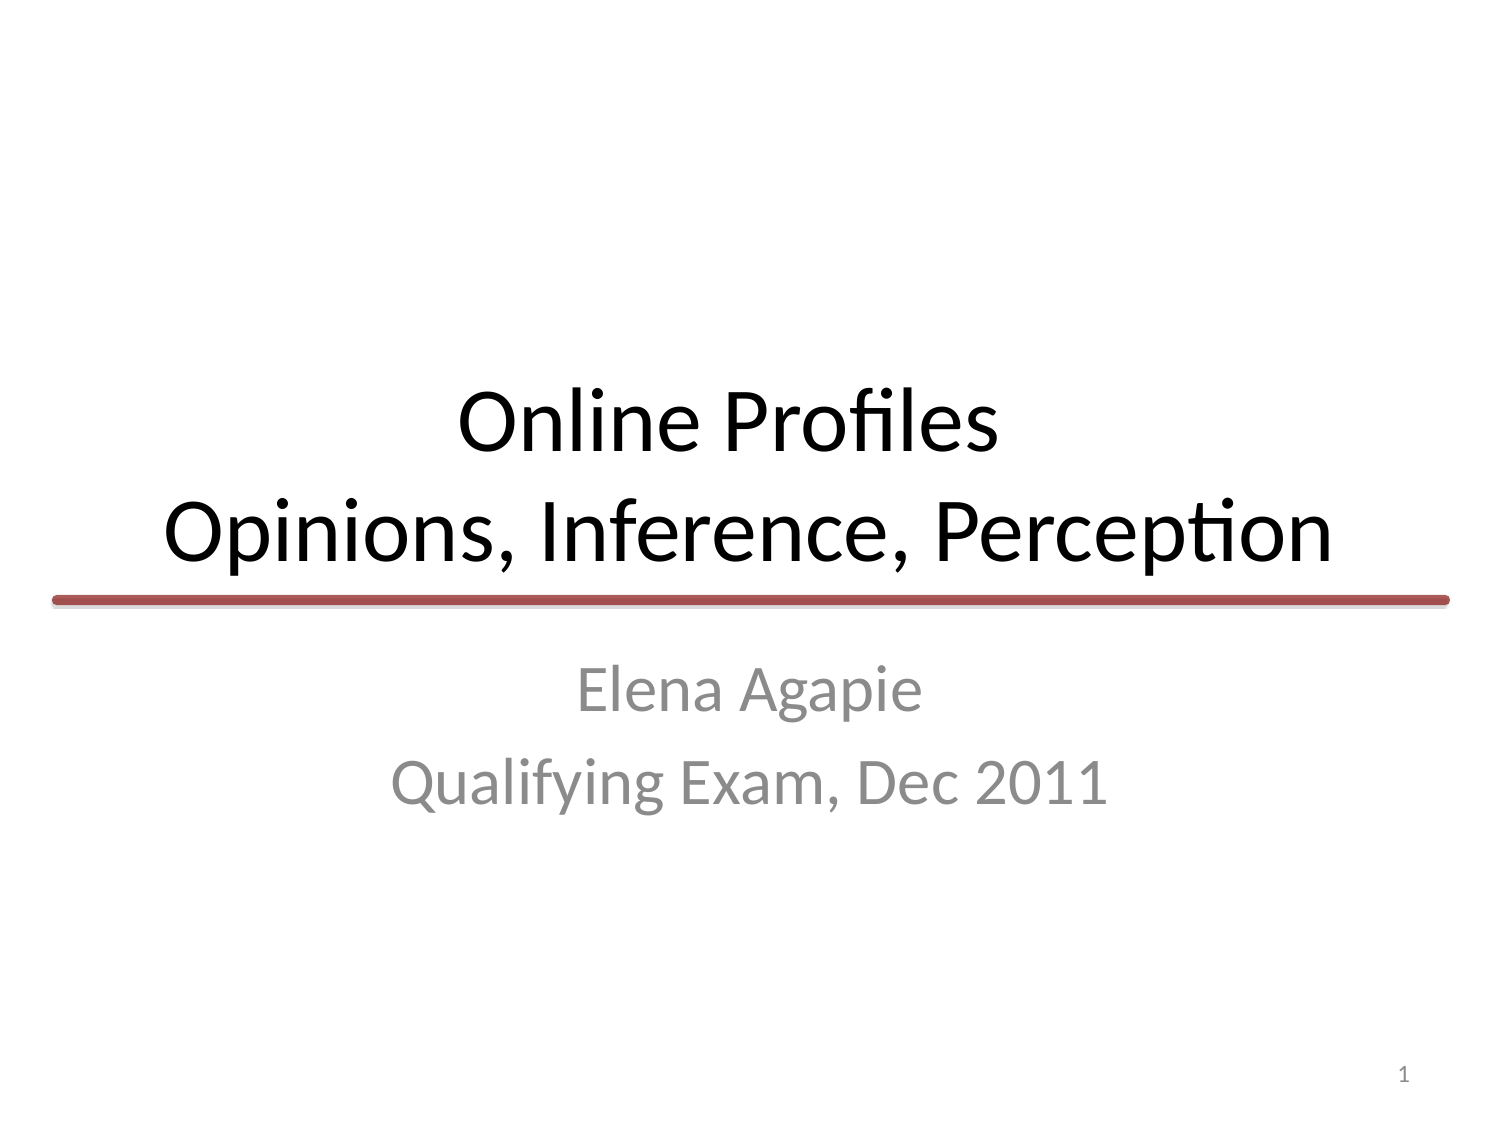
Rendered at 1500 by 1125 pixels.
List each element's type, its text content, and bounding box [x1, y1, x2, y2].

subtitle Elena Agapie Qualifying Exam, Dec 2011 [225, 637, 1275, 925]
title Online Profiles Opinions, Inference, Perception [112, 349, 1388, 591]
slide_number 1 [1074, 1042, 1425, 1103]
